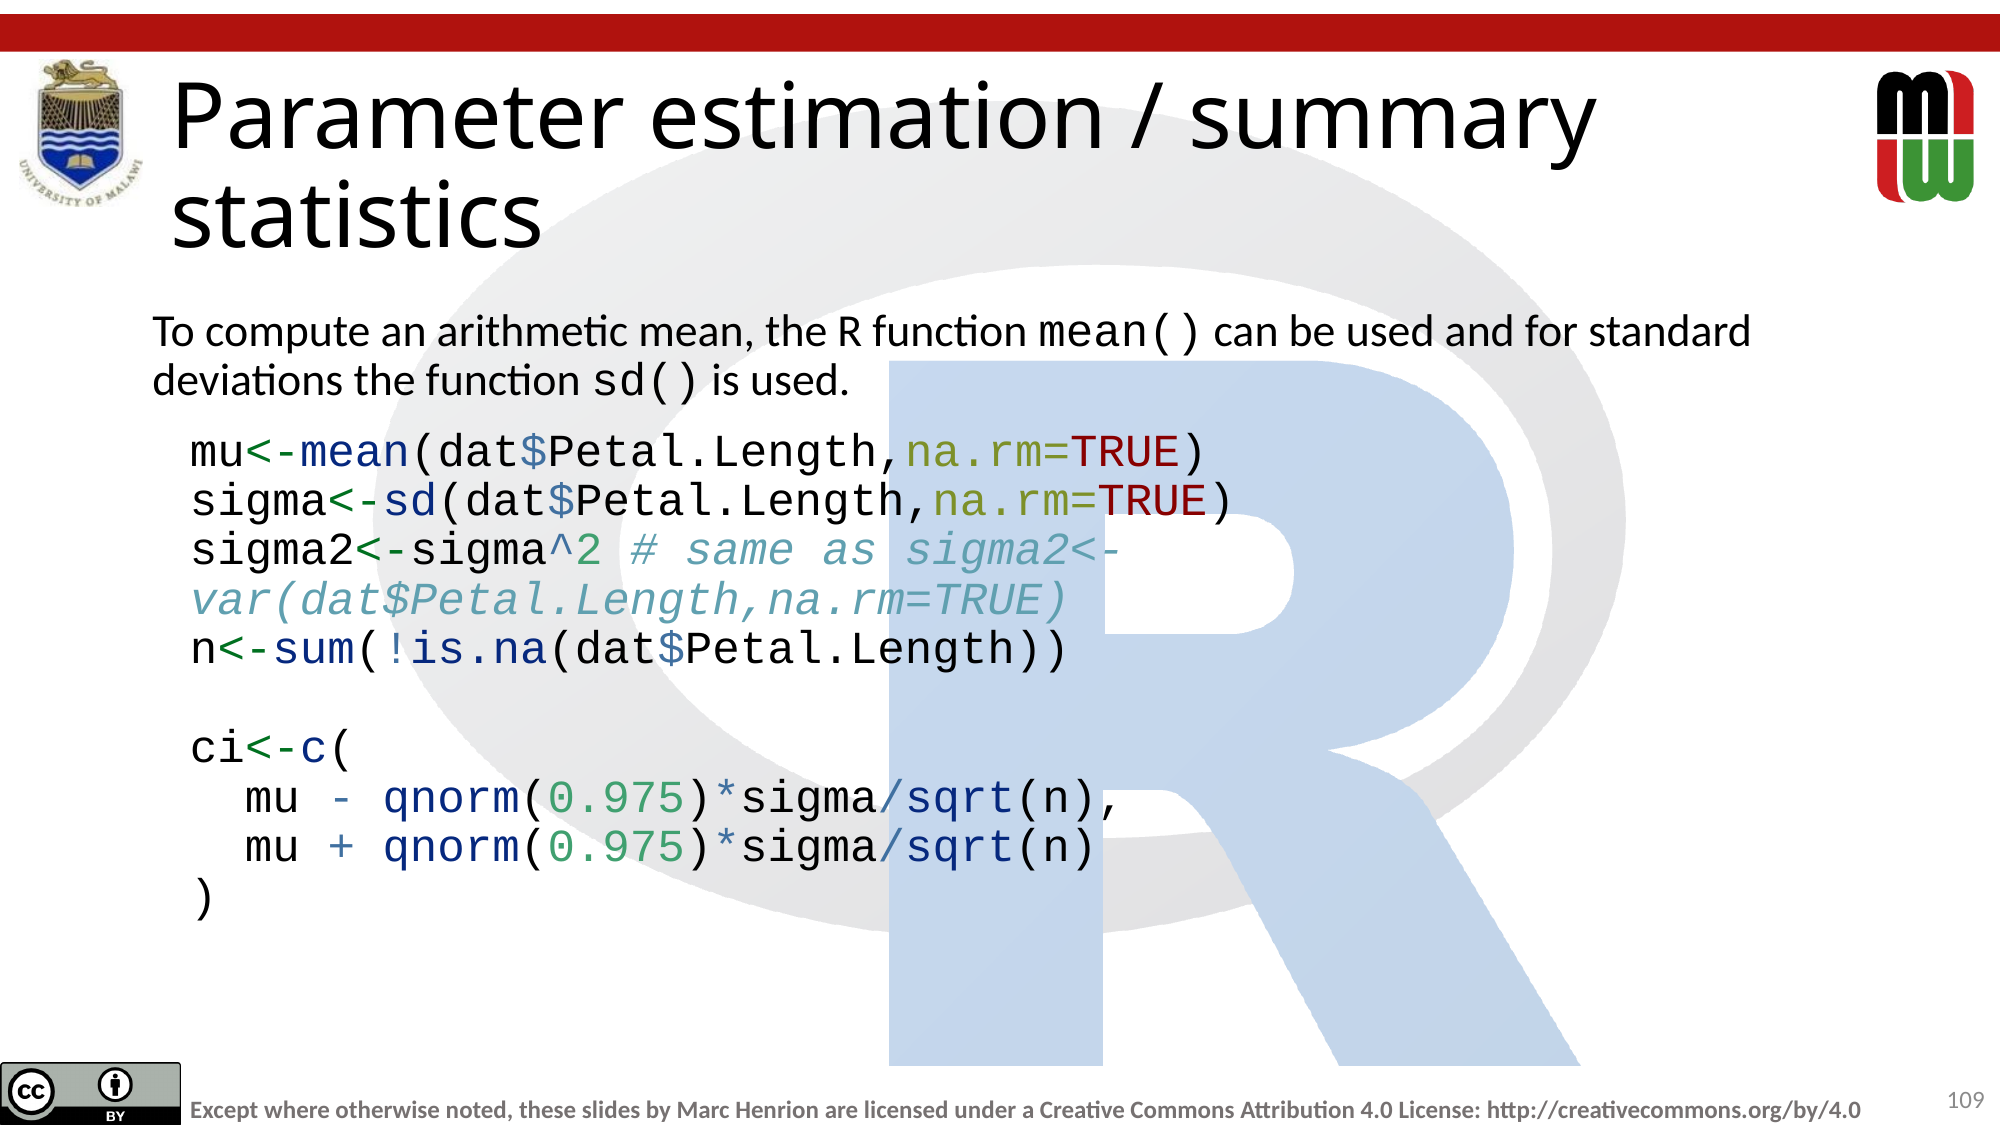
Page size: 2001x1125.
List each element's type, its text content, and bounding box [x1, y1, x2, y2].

picture [0, 1062, 181, 1125]
list To compute an arithmetic mean, the R function mean() can be used and for standard deviations the function sd() is used. mu<-mean(dat$Petal.Length,na.rm=TRUE) sigma<-sd(dat$Petal.Length,na.rm=TRUE) sigma2<-sigma^2 # same as sigma2<-var(dat$Petal.Length,na.rm=TRUE) n<-sum(!is.na(dat$Petal.Length)) ci<-c( mu - qnorm(0.975)*sigma/sqrt(n), mu + qnorm(0.975)*sigma/sqrt(n) ) [137, 299, 1863, 1066]
slide_number 109 [1550, 1073, 2000, 1125]
title Parameter estimation / summary statistics [155, 59, 1851, 278]
picture [19, 59, 143, 207]
